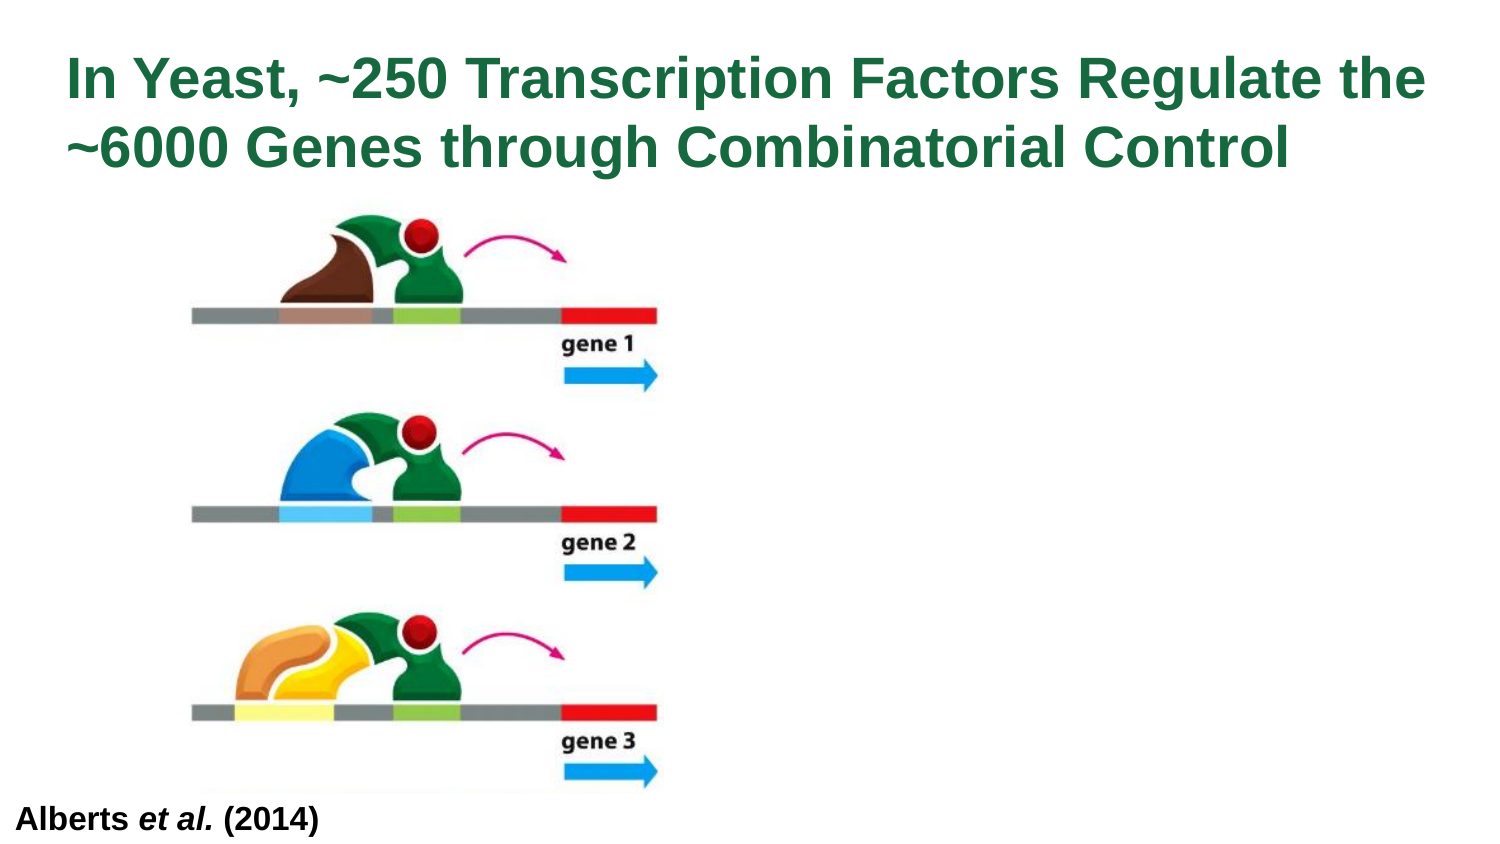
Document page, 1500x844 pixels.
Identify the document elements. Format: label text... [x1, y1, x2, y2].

text_box Alberts et al. (2014) [0, 789, 384, 844]
title In Yeast, ~250 Transcription Factors Regulate the ~6000 Genes through Combinatorial Control [51, 24, 1449, 119]
picture [162, 199, 665, 795]
